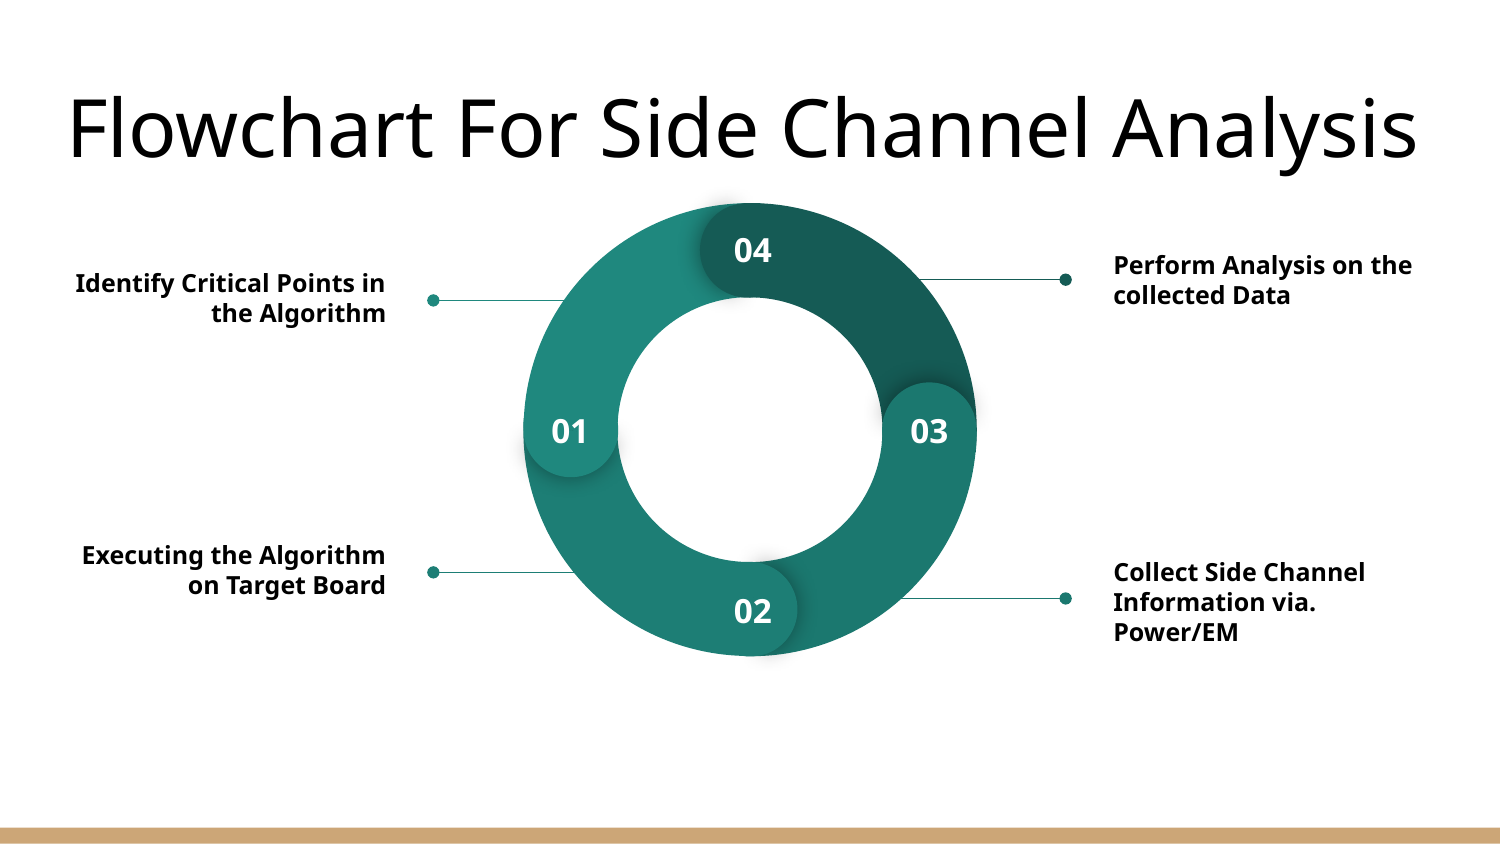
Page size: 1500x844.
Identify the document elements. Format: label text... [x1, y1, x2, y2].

title Flowchart For Side Channel Analysis [51, 51, 1449, 189]
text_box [440, 119, 1060, 740]
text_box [52, 191, 605, 404]
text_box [52, 463, 649, 676]
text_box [854, 495, 1448, 708]
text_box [854, 173, 1448, 386]
